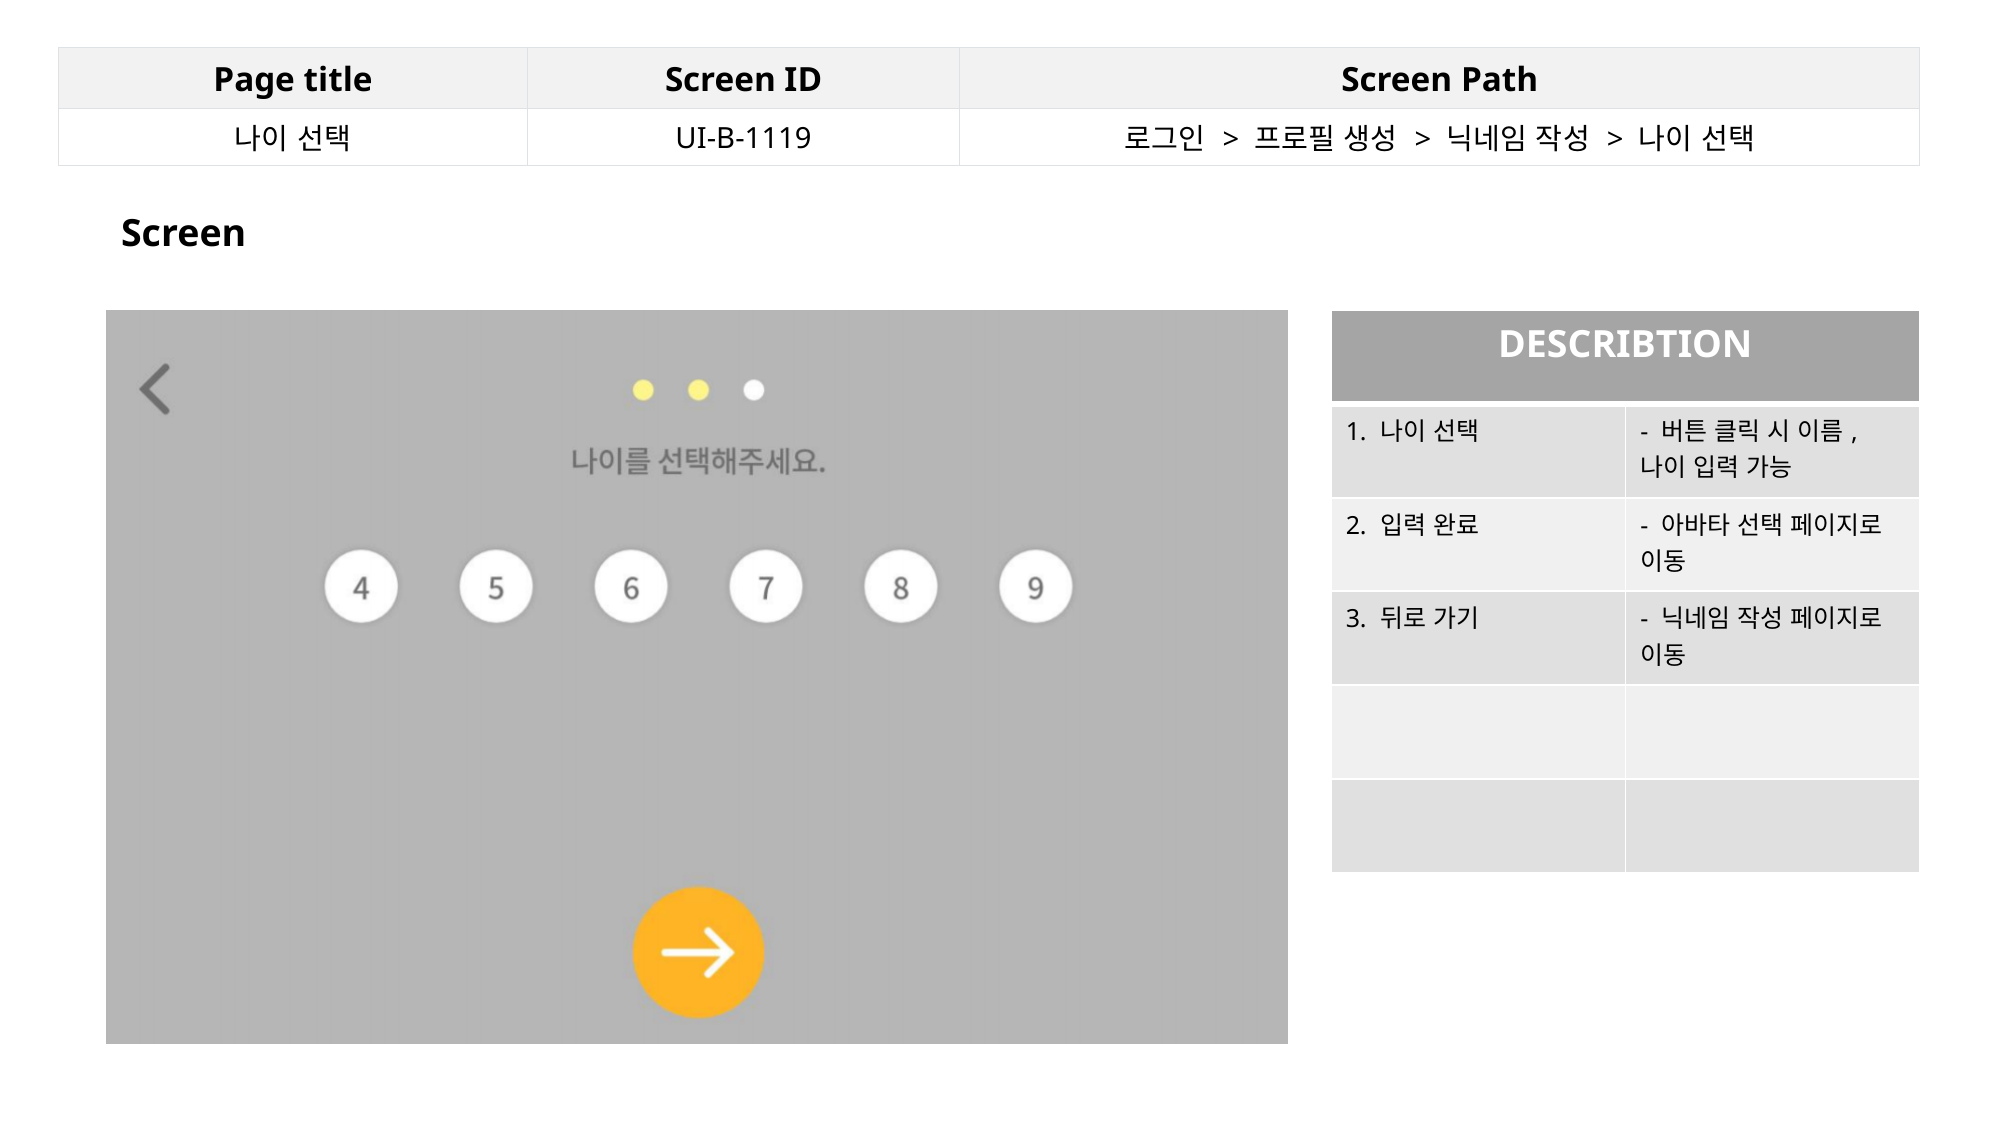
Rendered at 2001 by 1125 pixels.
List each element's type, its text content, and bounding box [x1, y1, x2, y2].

text_box Screen [106, 201, 679, 261]
picture [106, 310, 1288, 1044]
table_cell 나이 선택 [59, 109, 527, 165]
table_header Screen Path [960, 48, 1919, 108]
table_cell [1626, 780, 1919, 872]
table_header DESCRIBTION [1332, 311, 1919, 401]
table_cell 1. 나이 선택 [1332, 407, 1625, 497]
table_cell 2. 입력 완료 [1332, 499, 1625, 590]
table_cell 로그인 > 프로필 생성 > 닉네임 작성 > 나이 선택 [960, 109, 1919, 165]
table_cell 3. 뒤로 가기 [1332, 592, 1625, 684]
table_header Screen ID [528, 48, 959, 108]
table_cell [1626, 686, 1919, 778]
table_cell - 아바타 선택 페이지로 이동 [1626, 499, 1919, 590]
table_cell [1332, 686, 1625, 778]
table_cell [1332, 780, 1625, 872]
table_header Page title [59, 48, 527, 108]
table_cell - 버튼 클릭 시 이름, 나이 입력 가능 [1626, 407, 1919, 497]
table_cell - 닉네임 작성 페이지로 이동 [1626, 592, 1919, 684]
table_cell UI-B-1119 [528, 109, 959, 165]
